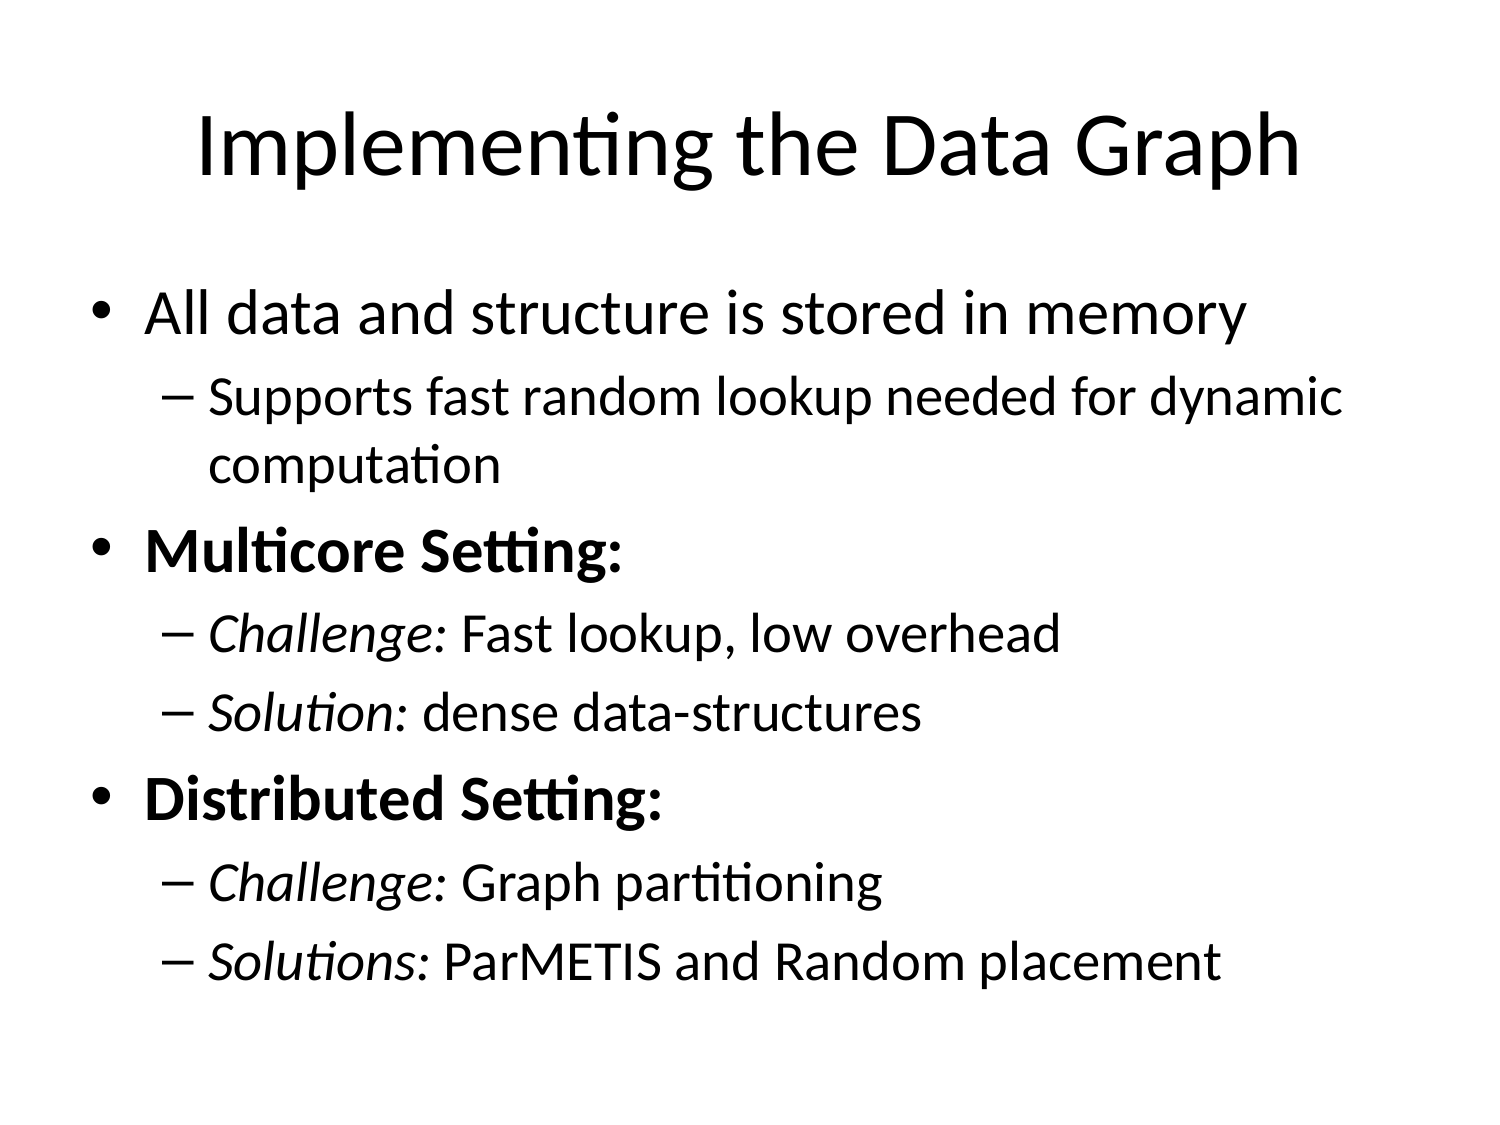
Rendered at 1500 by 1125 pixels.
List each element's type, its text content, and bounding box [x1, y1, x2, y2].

title Implementing the Data Graph [75, 45, 1425, 233]
list All data and structure is stored in memory Supports fast random lookup needed for dynamic computation Multicore Setting: Challenge: Fast lookup, low overhead Solution: dense data-structures Distributed Setting: Challenge: Graph partitioning Solutions: ParMETIS and Random placement [75, 262, 1425, 1005]
